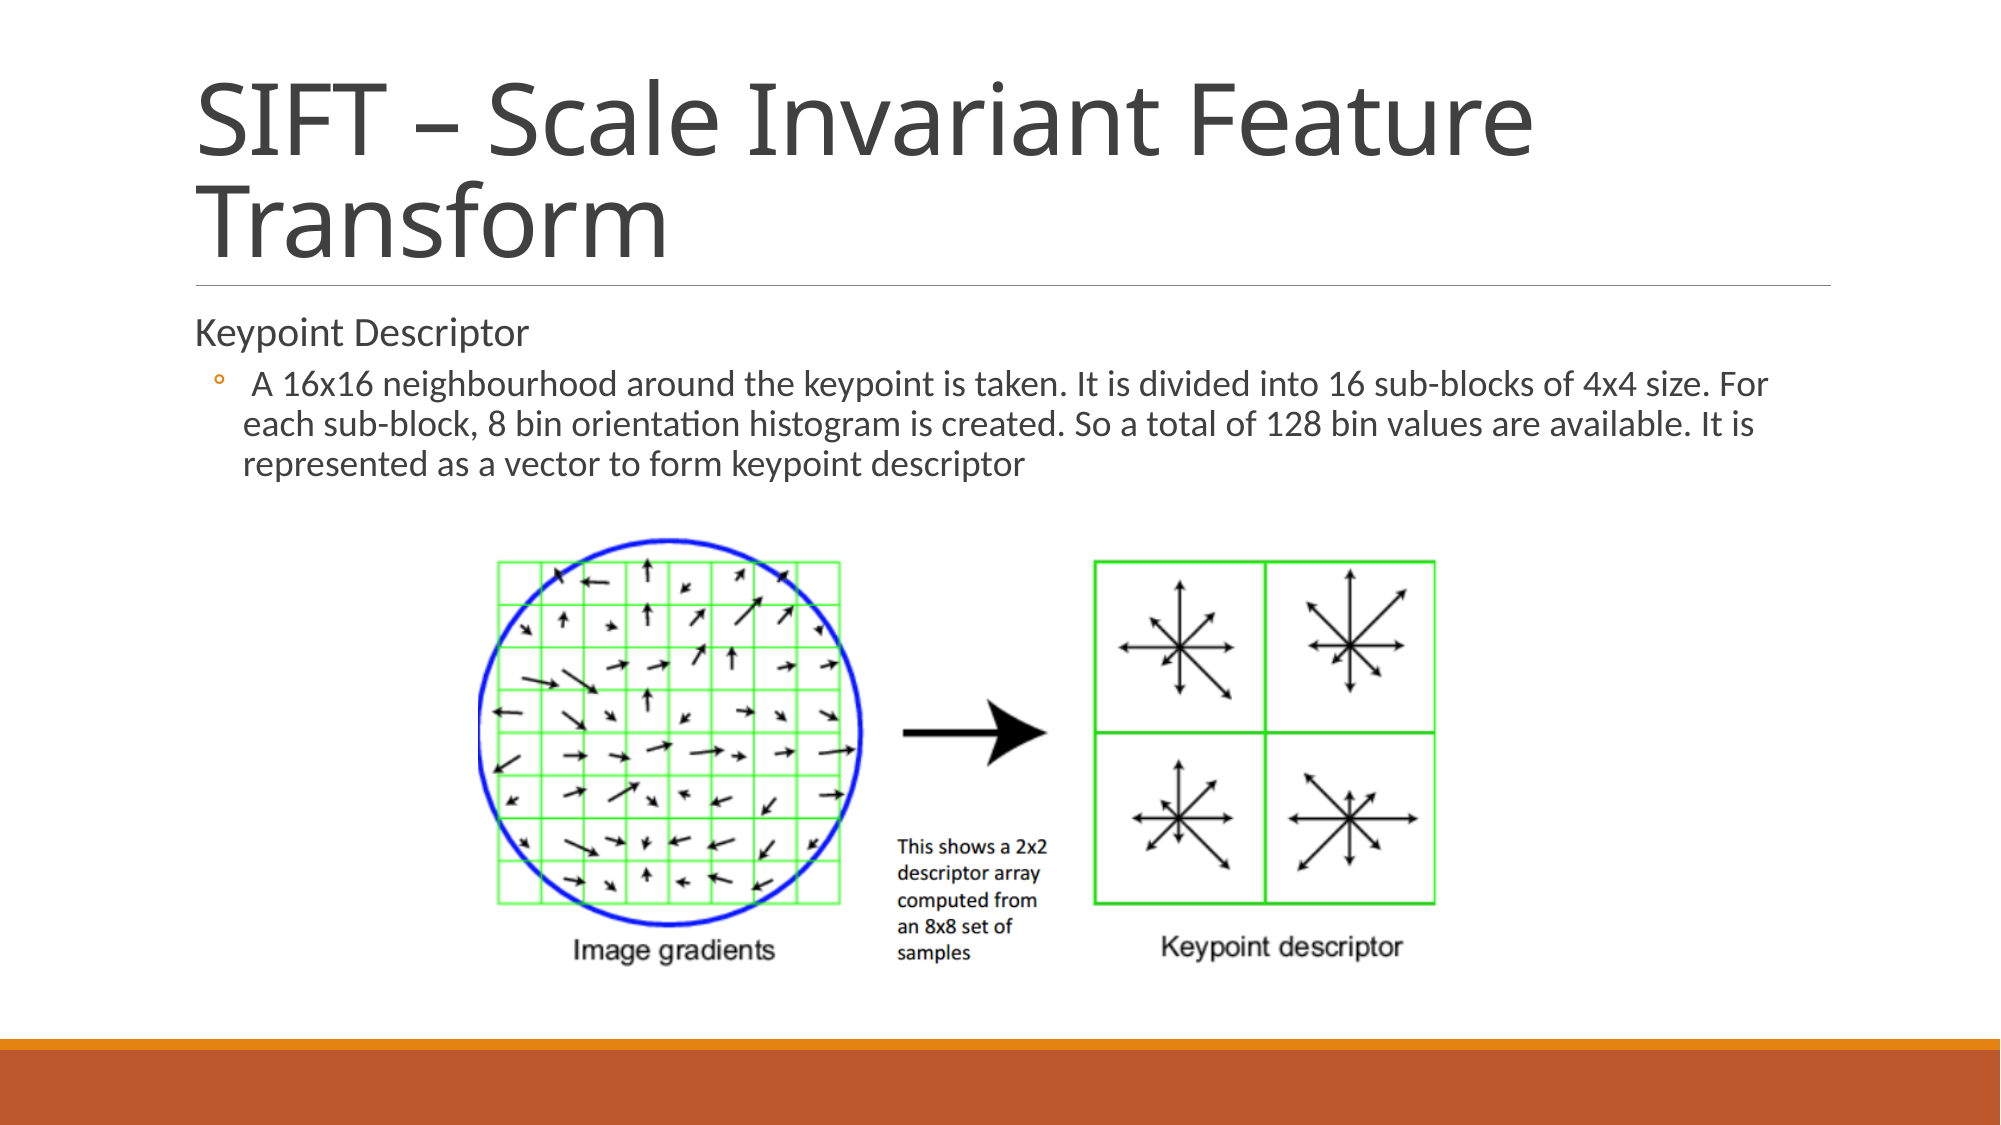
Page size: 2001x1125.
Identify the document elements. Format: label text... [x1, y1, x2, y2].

title SIFT – Scale Invariant Feature Transform [180, 47, 1830, 285]
picture [477, 512, 1452, 1007]
list Keypoint Descriptor A 16x16 neighbourhood around the keypoint is taken. It is divided into 16 sub-blocks of 4x4 size. For each sub-block, 8 bin orientation histogram is created. So a total of 128 bin values are available. It is represented as a vector to form keypoint descriptor [180, 302, 1830, 963]
